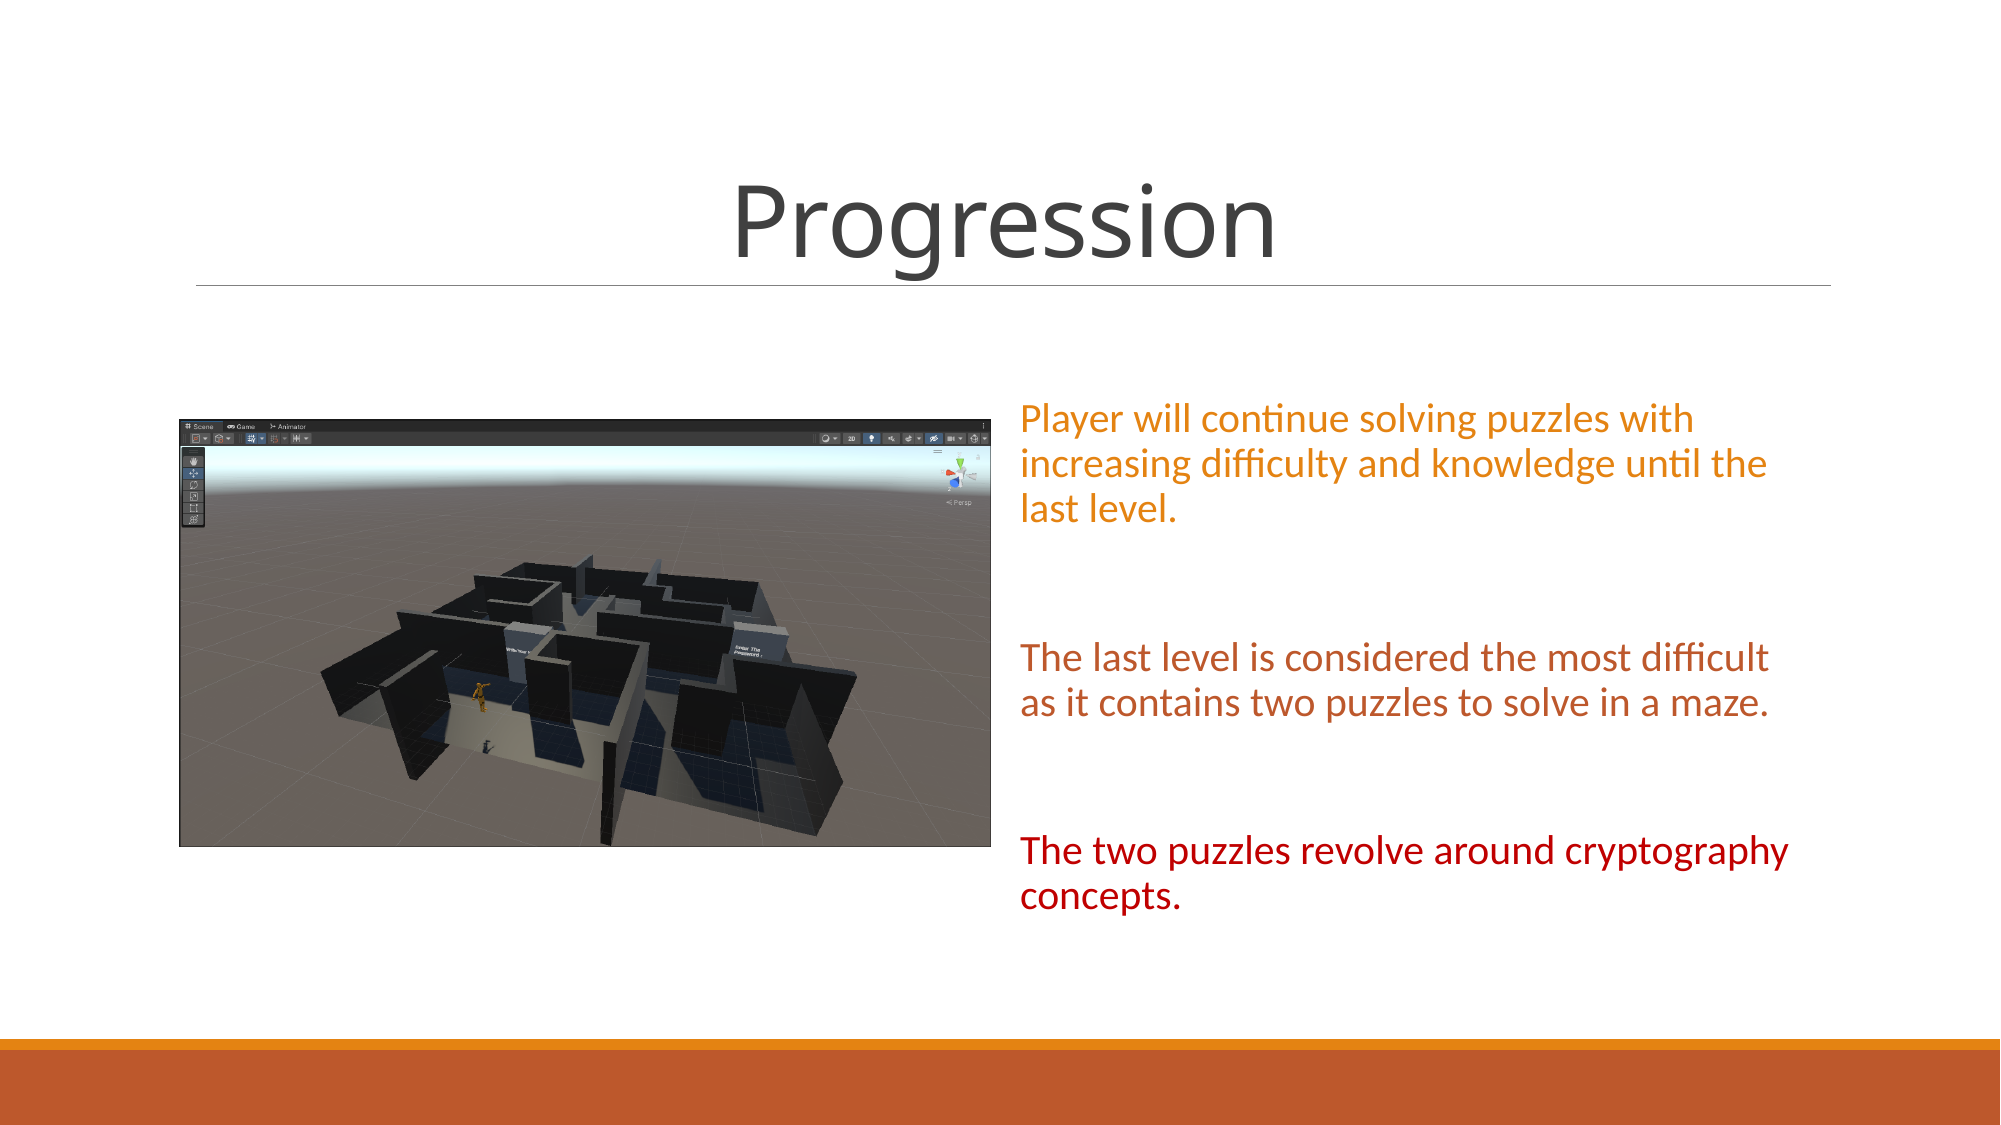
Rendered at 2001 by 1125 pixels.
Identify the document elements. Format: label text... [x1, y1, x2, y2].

title Progression [180, 47, 1830, 285]
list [179, 418, 991, 847]
list Player will continue solving puzzles with increasing difficulty and knowledge until the last level. The last level is considered the most difficult as it contains two puzzles to solve in a maze. The two puzzles revolve around cryptography concepts. [1005, 389, 1815, 1050]
